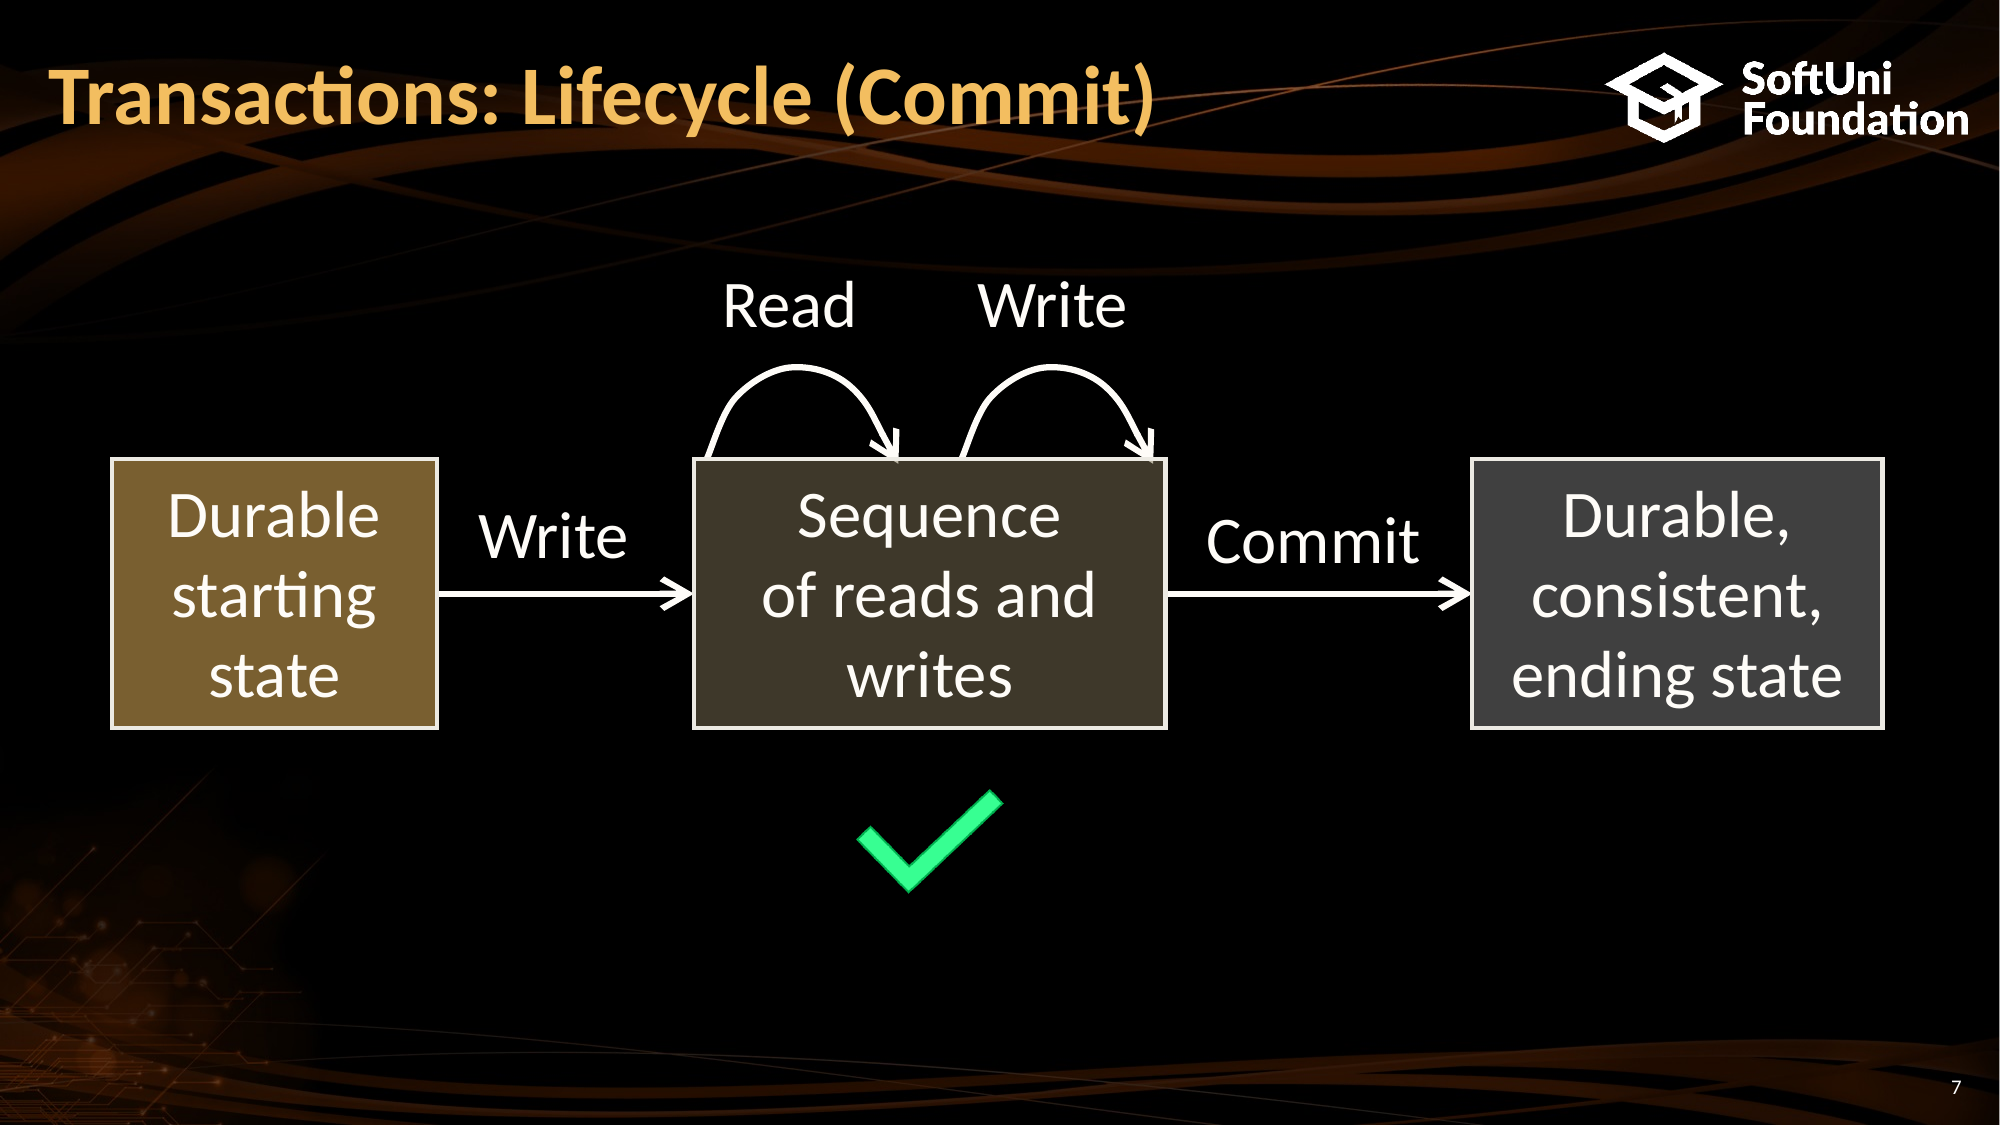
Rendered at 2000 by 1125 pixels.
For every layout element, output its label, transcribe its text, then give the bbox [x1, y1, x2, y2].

text_box Write [463, 484, 645, 580]
text_box Commit [1191, 489, 1436, 584]
text_box Sequence of reads and writes [693, 458, 1166, 729]
text_box Write [962, 253, 1144, 349]
title Transactions: Lifecycle (Commit) [30, 6, 1602, 189]
text_box [707, 367, 896, 458]
picture [0, 0, 2000, 1125]
text_box [961, 367, 1151, 458]
text_box Durable, consistent, ending state [1472, 458, 1883, 729]
text_box Durable starting state [112, 458, 437, 729]
slide_number 7 [1897, 1070, 1968, 1103]
text_box Read [707, 253, 873, 349]
